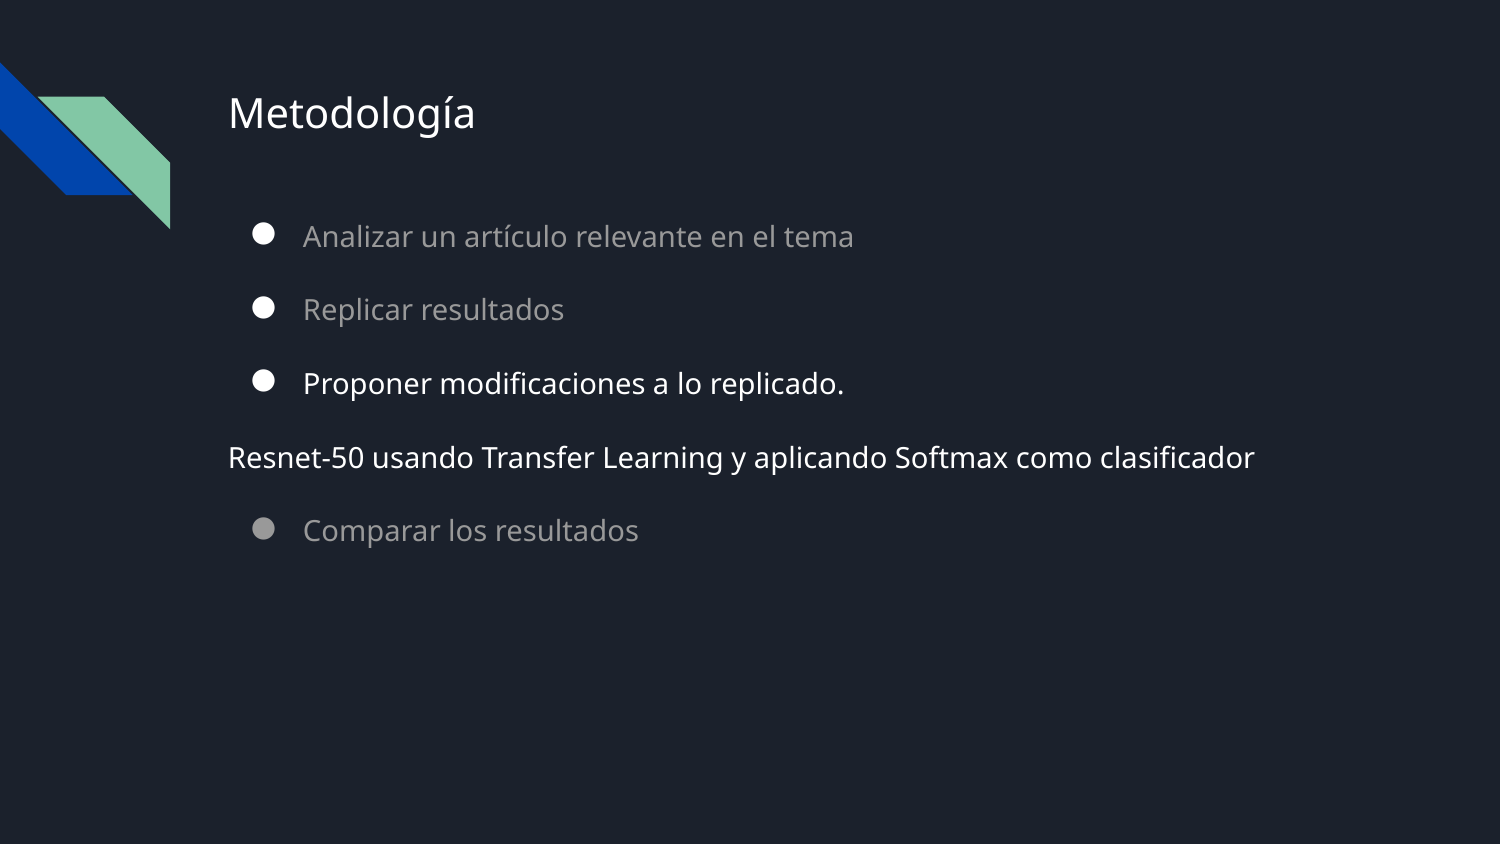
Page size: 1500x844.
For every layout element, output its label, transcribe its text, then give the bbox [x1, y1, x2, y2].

title Metodología [212, 64, 1368, 214]
list Analizar un artículo relevante en el tema Replicar resultados Proponer modificaciones a lo replicado. Resnet-50 usando Transfer Learning y aplicando Softmax como clasificador Comparar los resultados [212, 214, 1368, 735]
